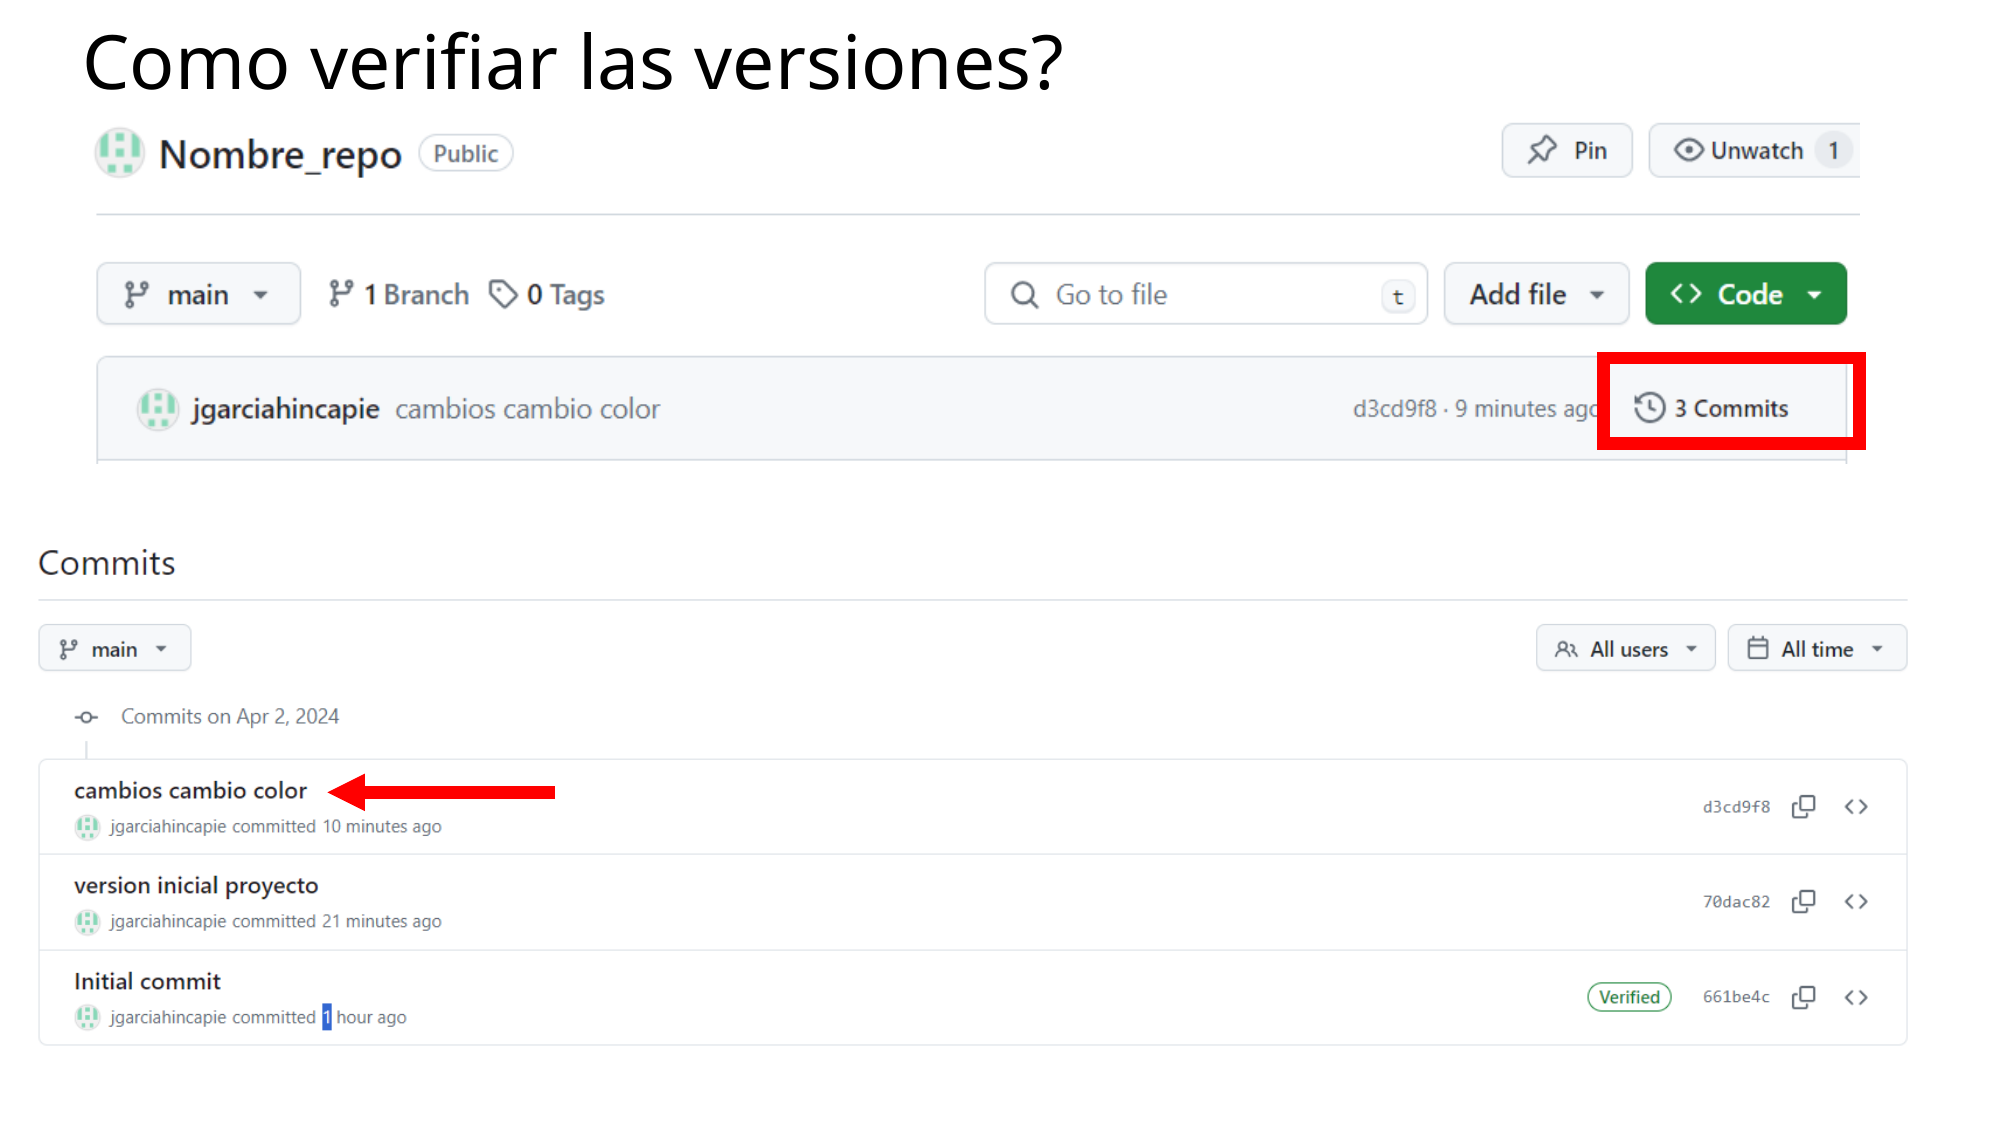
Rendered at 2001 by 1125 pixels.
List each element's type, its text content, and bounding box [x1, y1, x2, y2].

picture [0, 521, 2000, 1096]
picture [66, 91, 1861, 465]
title Como verifiar las versiones? [67, 10, 1975, 121]
